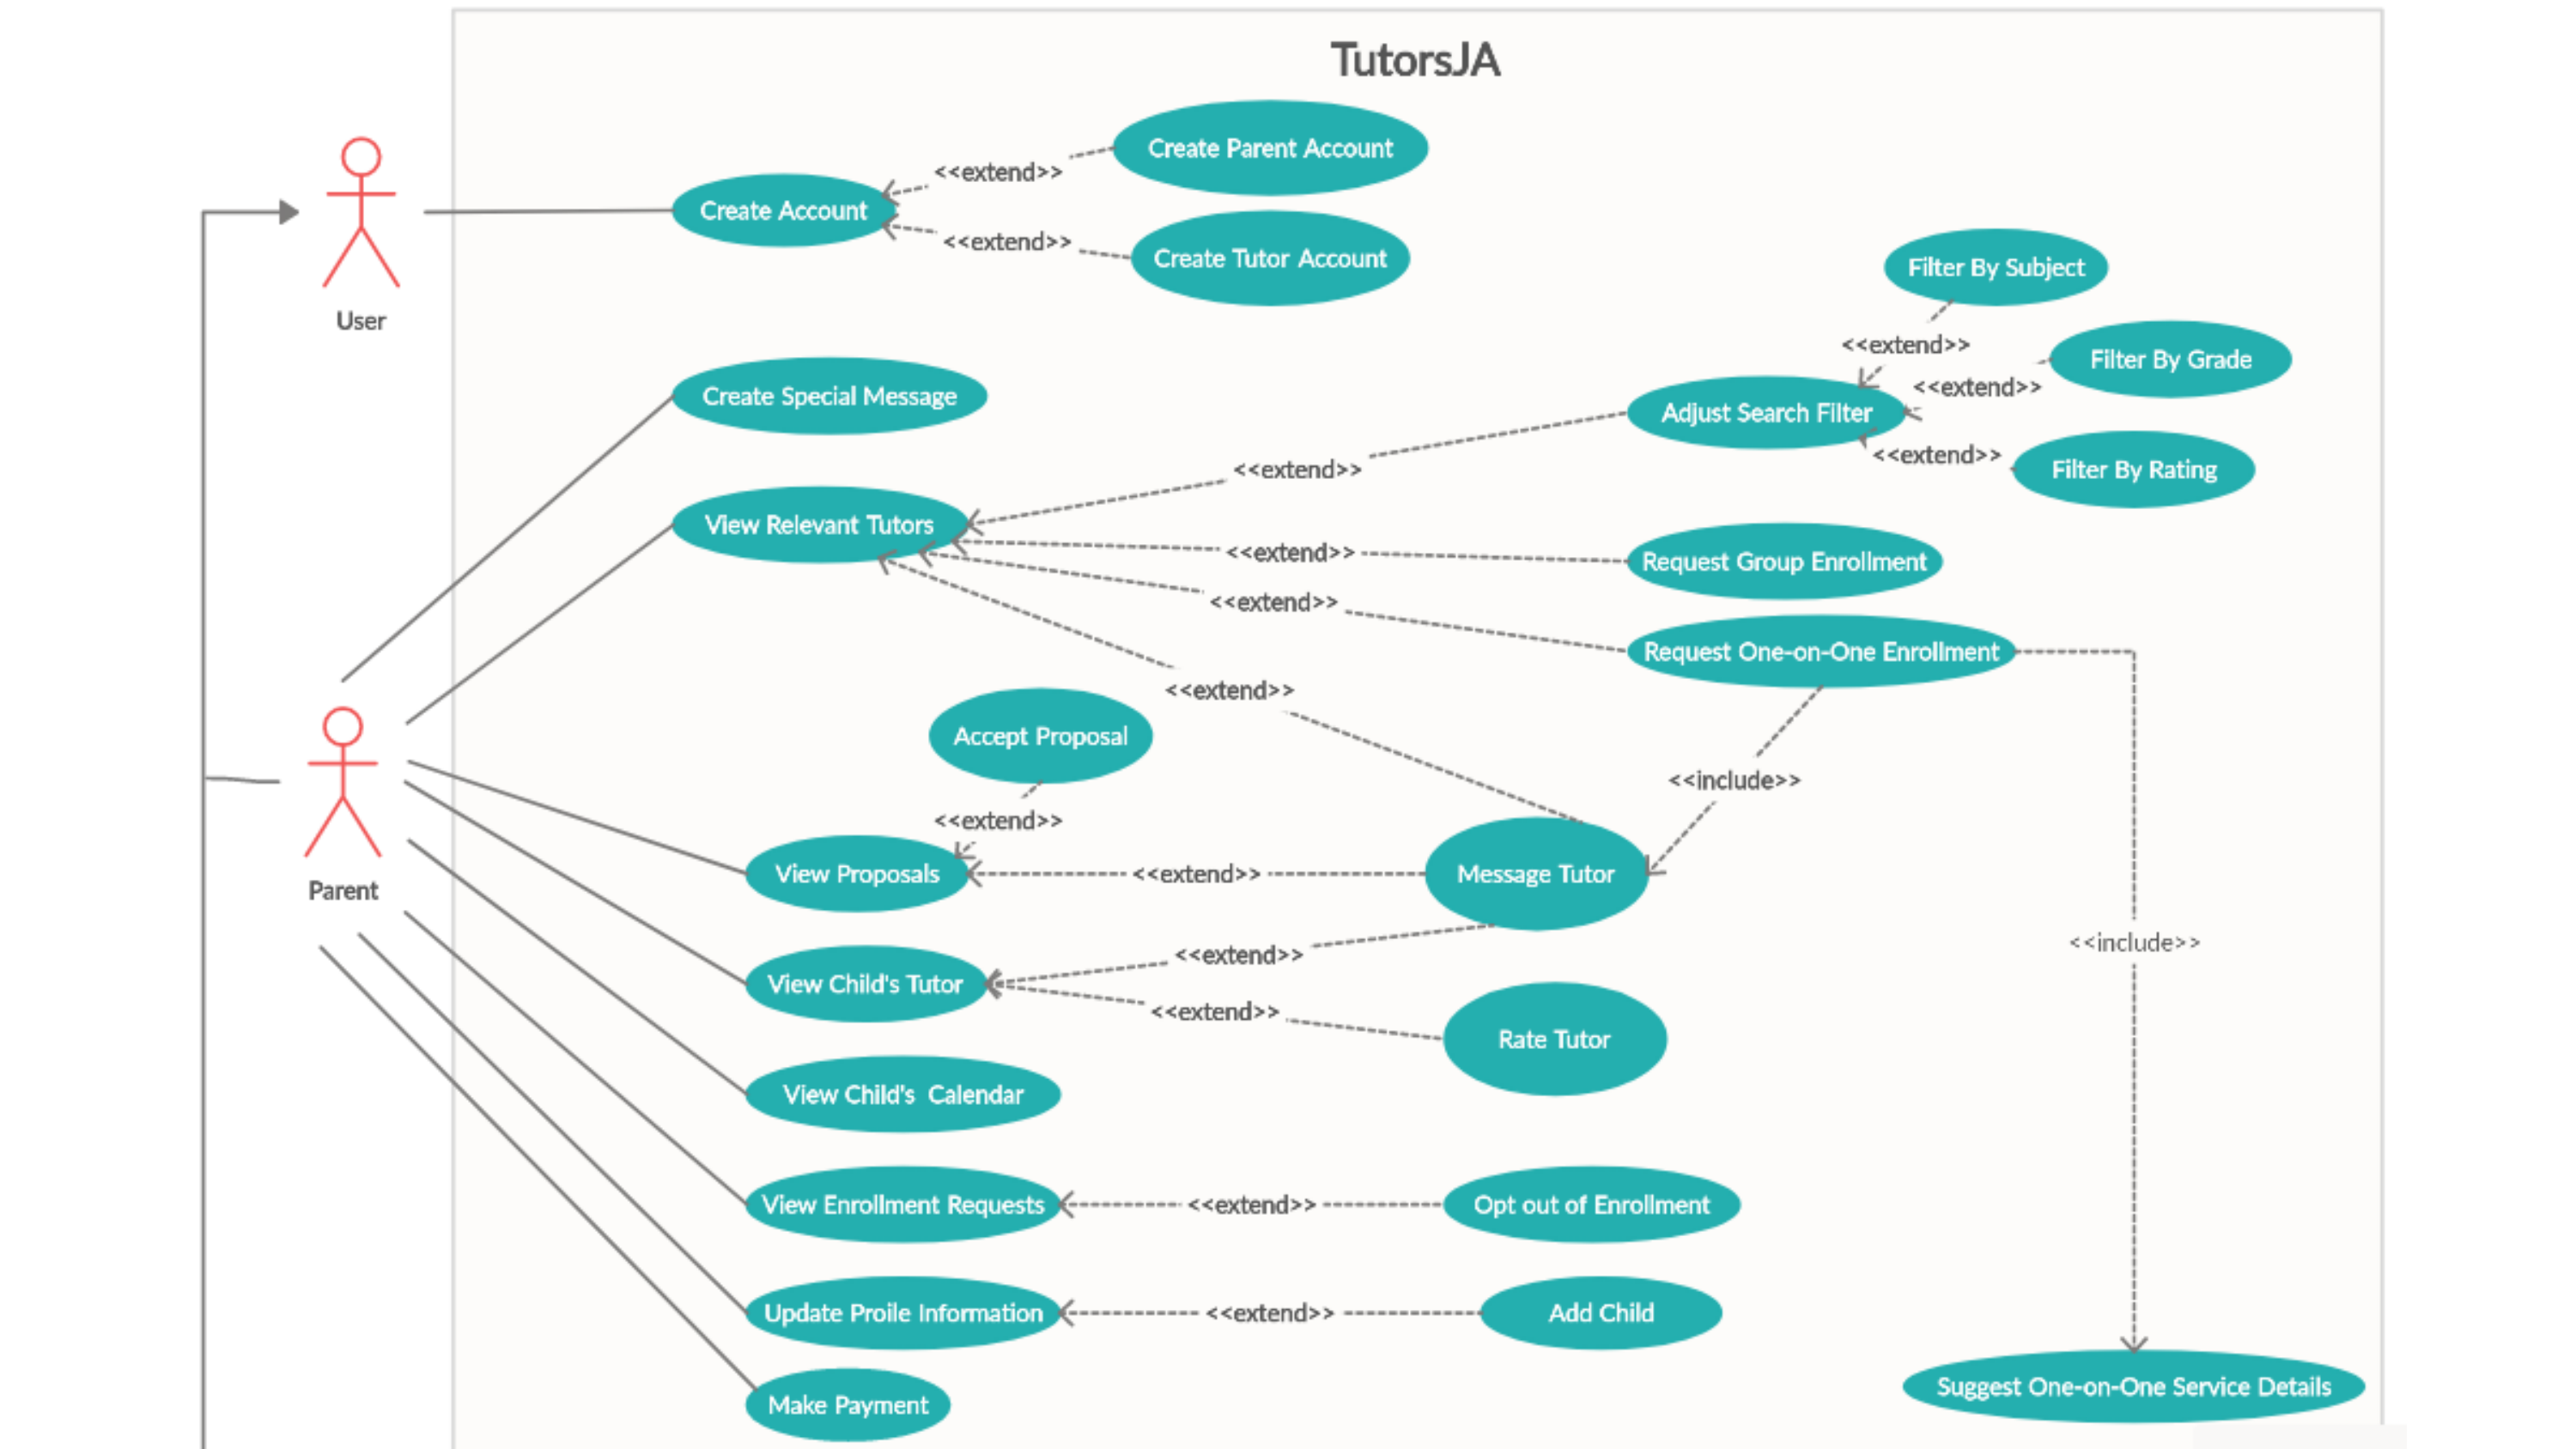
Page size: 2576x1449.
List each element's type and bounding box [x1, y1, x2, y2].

picture [168, 0, 2408, 1449]
